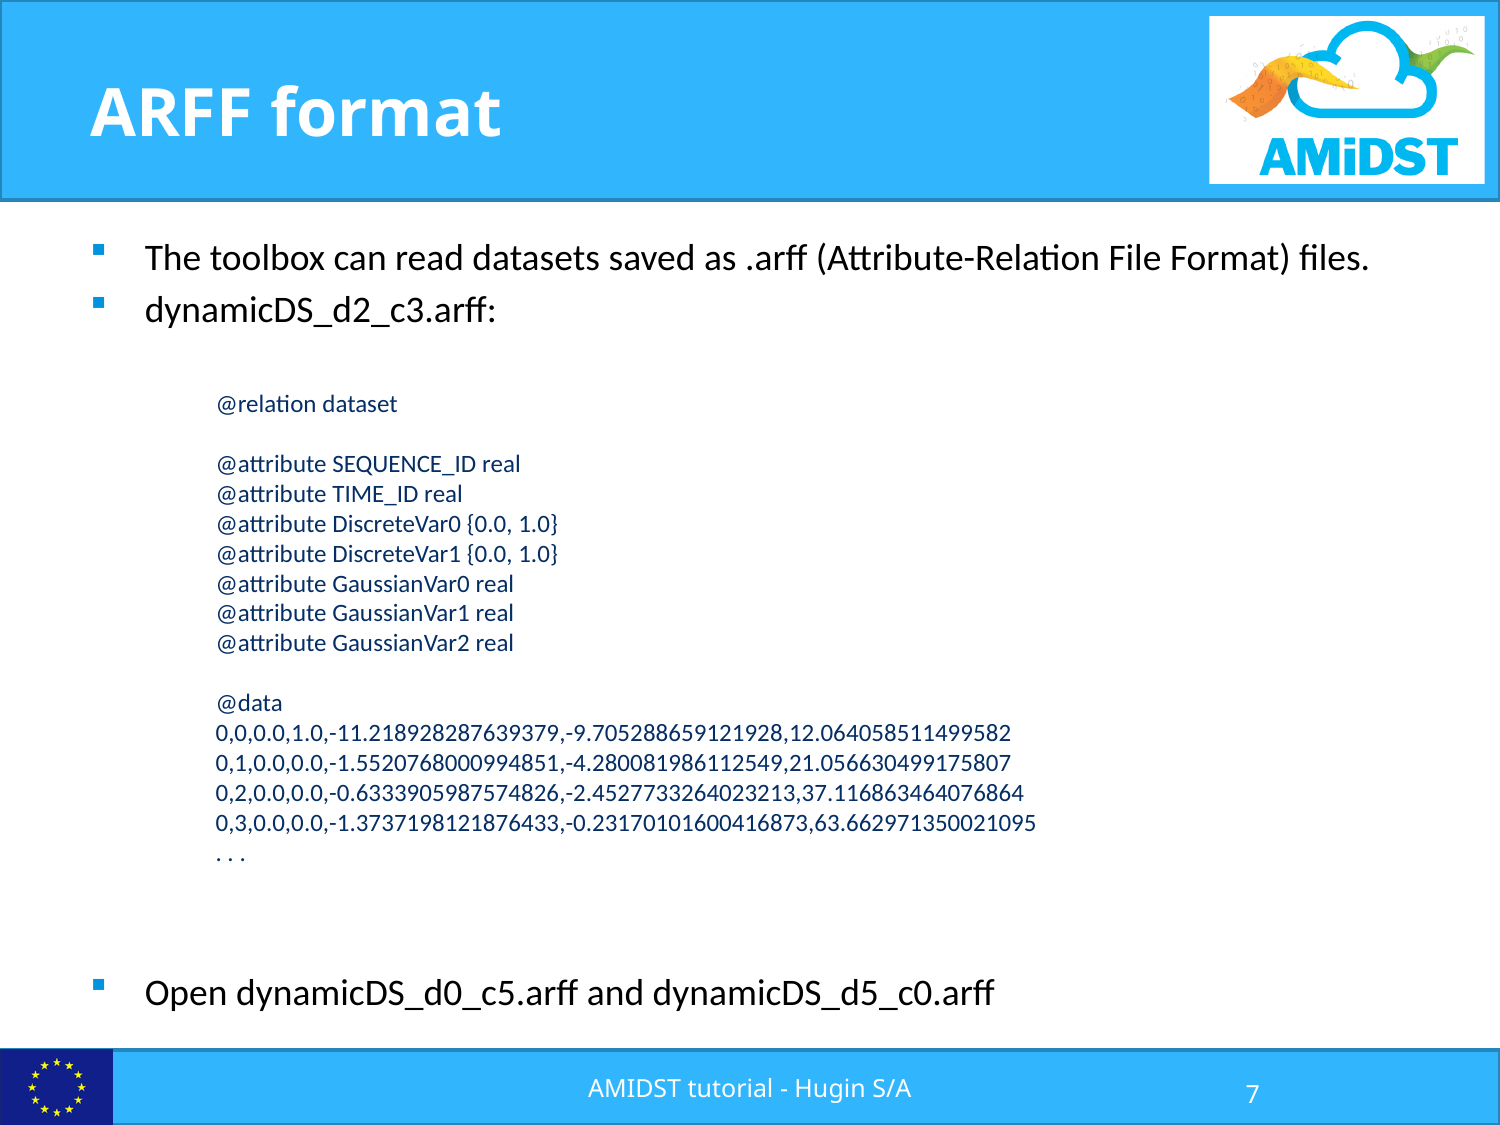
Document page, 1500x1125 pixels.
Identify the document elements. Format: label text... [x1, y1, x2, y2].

slide_number 7 [1162, 1065, 1275, 1125]
picture [0, 1049, 113, 1125]
list The toolbox can read datasets saved as .arff (Attribute-Relation File Format) files. dynamicDS_d2_c3.arff: Open dynamicDS_d0_c5.arff and dynamicDS_d5_c0.arff [75, 224, 1425, 1025]
title ARFF format [75, 45, 1075, 175]
footer AMIDST tutorial - Hugin S/A [437, 1057, 1063, 1118]
text_box @relation dataset @attribute SEQUENCE_ID real @attribute TIME_ID real @attribute DiscreteVar0 {0.0, 1.0} @attribute DiscreteVar1 {0.0, 1.0} @attribute GaussianVar0 real @attribute GaussianVar1 real @attribute GaussianVar2 real @data 0,0,0.0,1.0,-11.218928287639379,-9.705288659121928,12.064058511499582 0,1,0.0,0.0,-1.5520768000994851,-4.280081986112549,21.056630499175807 0,2,0.0,0.0,-0.6333905987574826,-2.4527733264023213,37.116863464076864 0,3,0.0,0.0,-1.3737198121876433,-0.23170101600416873,63.662971350021095 . . . [200, 380, 1500, 874]
